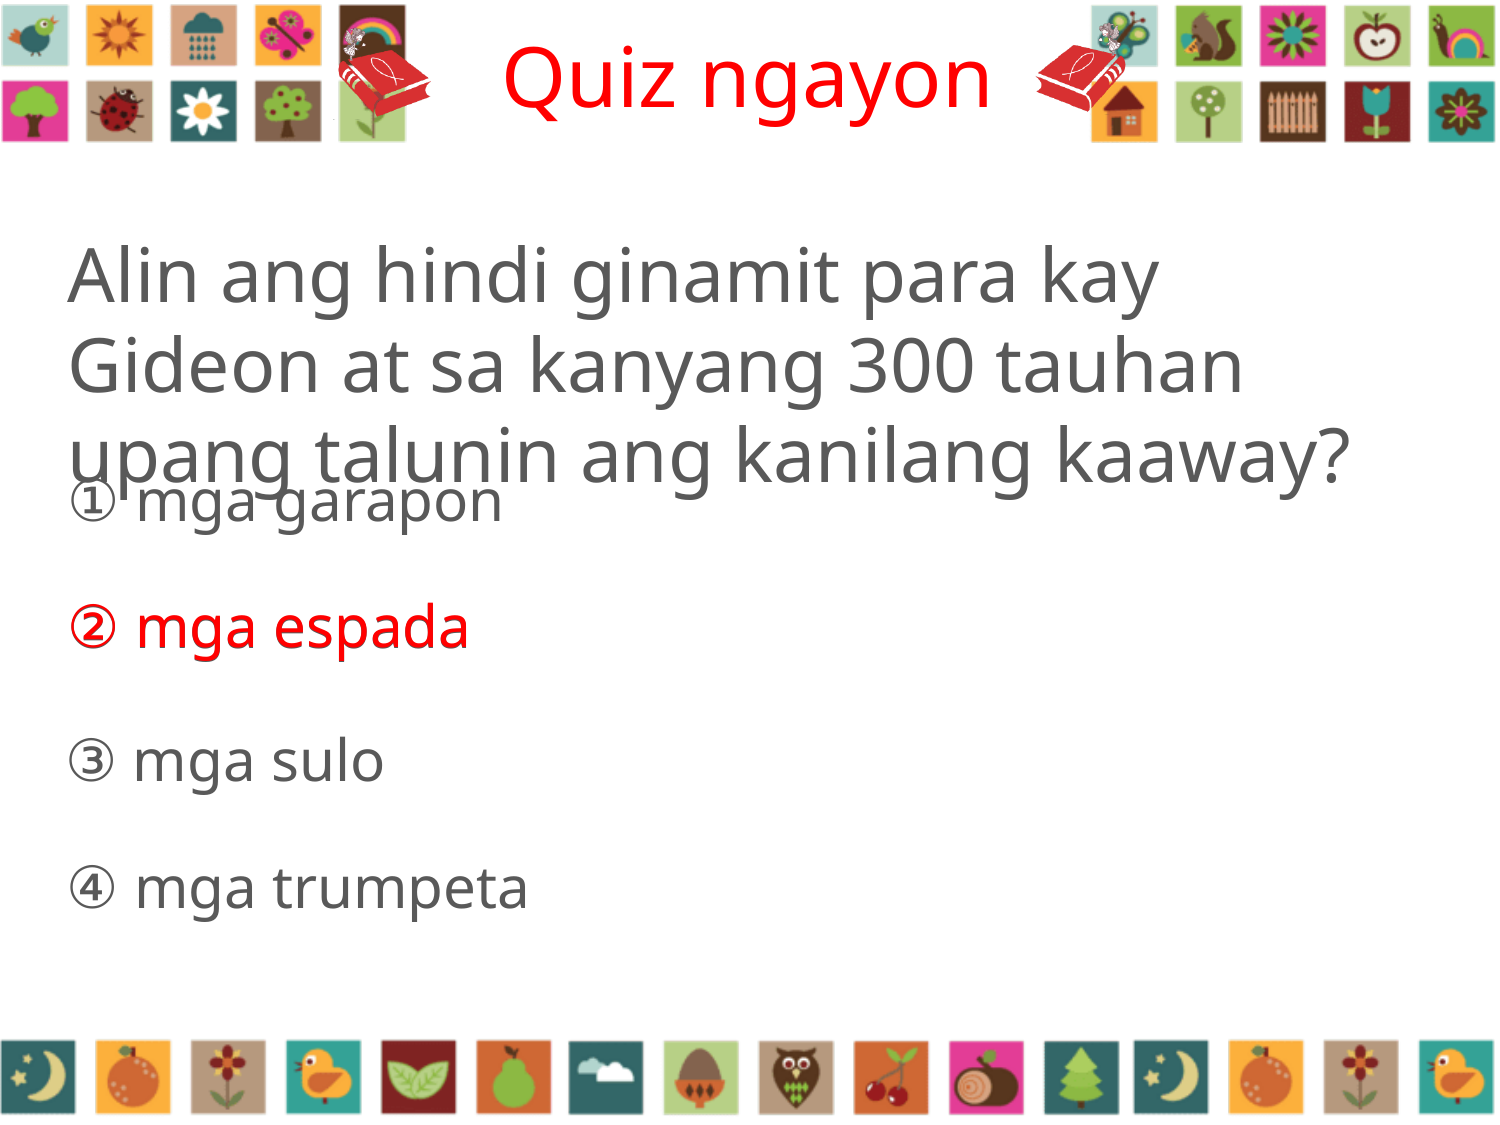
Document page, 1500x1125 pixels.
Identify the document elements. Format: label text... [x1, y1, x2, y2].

text_box ③ mga sulo [50, 716, 1480, 801]
picture [0, 3, 463, 150]
text_box ② mga espada [53, 581, 1483, 667]
text_box Alin ang hindi ginamit para kay Gideon at sa kanyang 300 tauhan upang talunin ang kanilang kaaway? [53, 219, 1436, 456]
text_box ④ mga trumpeta [51, 842, 1482, 928]
text_box Quiz ngayon [425, 16, 1078, 131]
picture [1003, 3, 1500, 150]
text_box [0, 1028, 1500, 1118]
text_box ① mga garapon [53, 456, 1436, 541]
